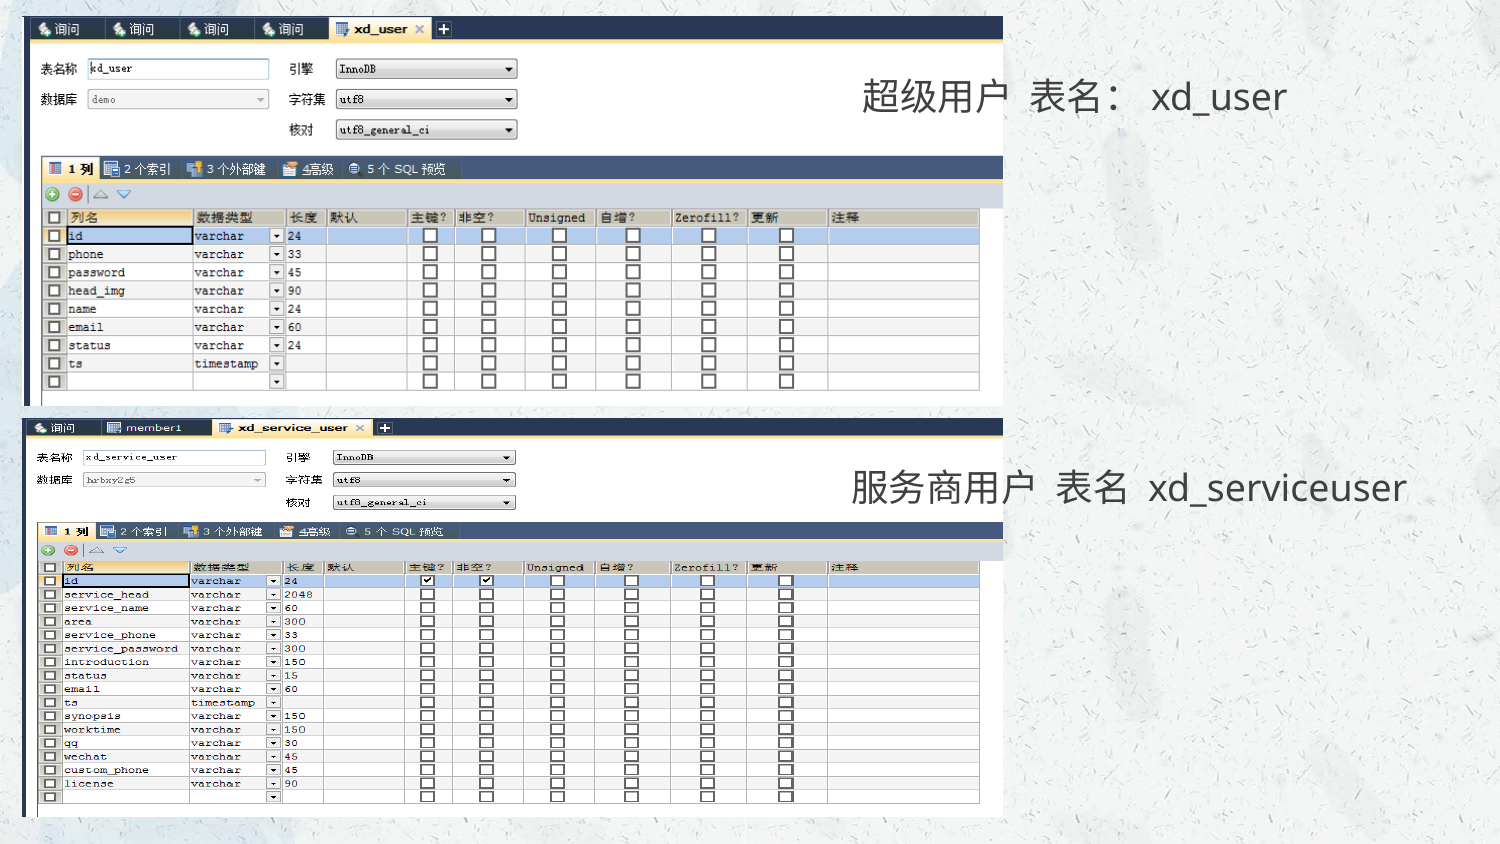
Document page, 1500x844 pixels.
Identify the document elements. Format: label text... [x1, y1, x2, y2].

picture [0, 0, 1500, 844]
text_box 超级用户 表名：xd_user [1008, 65, 1303, 126]
text_box 服务商用户 表名 xd_serviceuser [1009, 456, 1423, 517]
